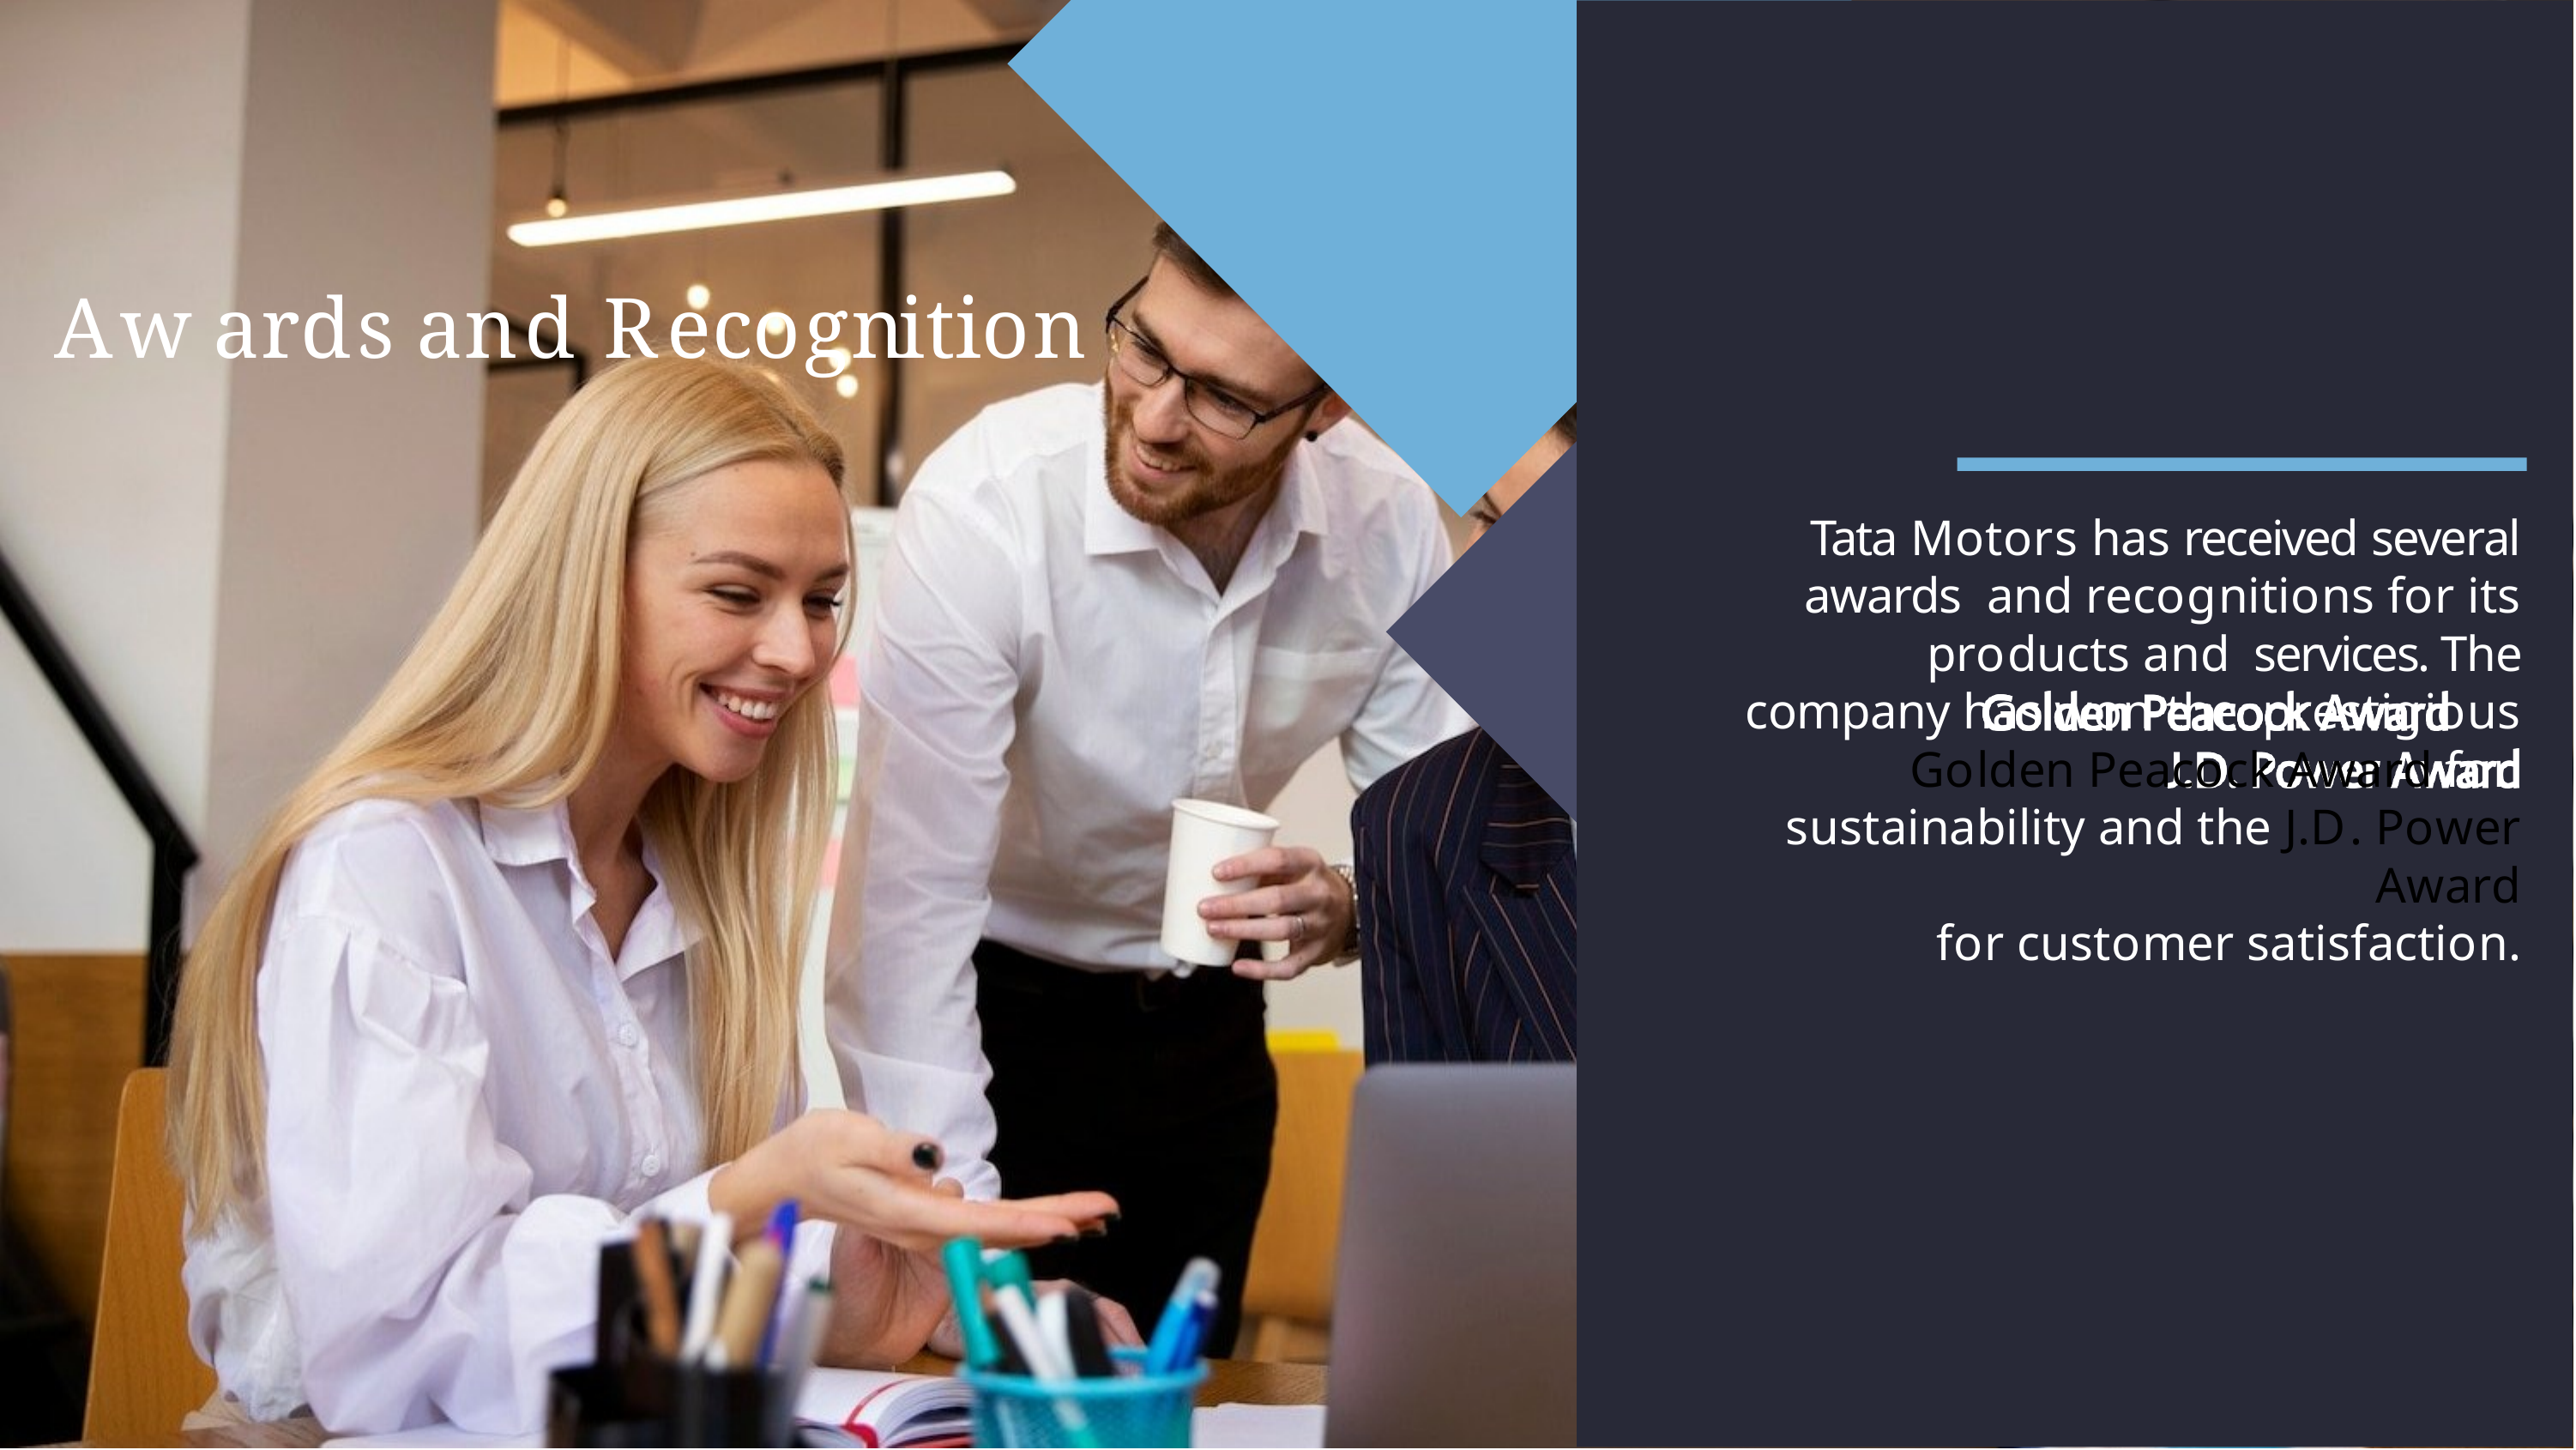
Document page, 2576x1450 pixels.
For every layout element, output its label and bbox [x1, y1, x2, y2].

text_box [1982, 691, 2519, 788]
text_box [0, 0, 2573, 1448]
